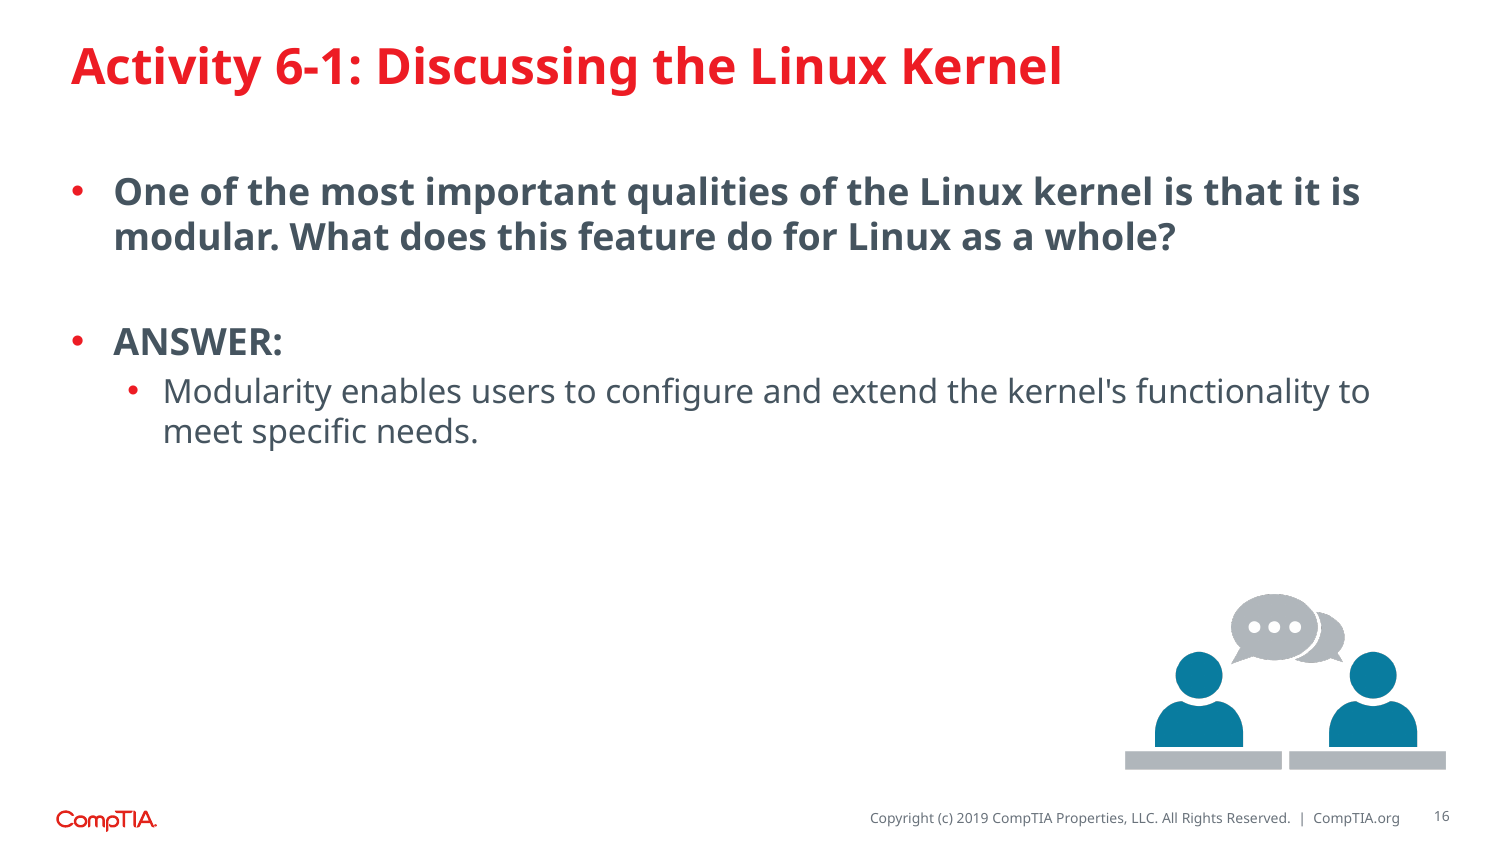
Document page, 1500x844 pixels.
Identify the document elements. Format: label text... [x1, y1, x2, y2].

slide_number 16 [1407, 800, 1450, 835]
list One of the most important qualities of the Linux kernel is that it is modular. What does this feature do for Linux as a whole? ANSWER: Modularity enables users to configure and extend the kernel's functionality to meet specific needs. [56, 160, 1444, 768]
title Activity 6-1: Discussing the Linux Kernel [56, 12, 1350, 117]
picture [1124, 593, 1446, 770]
